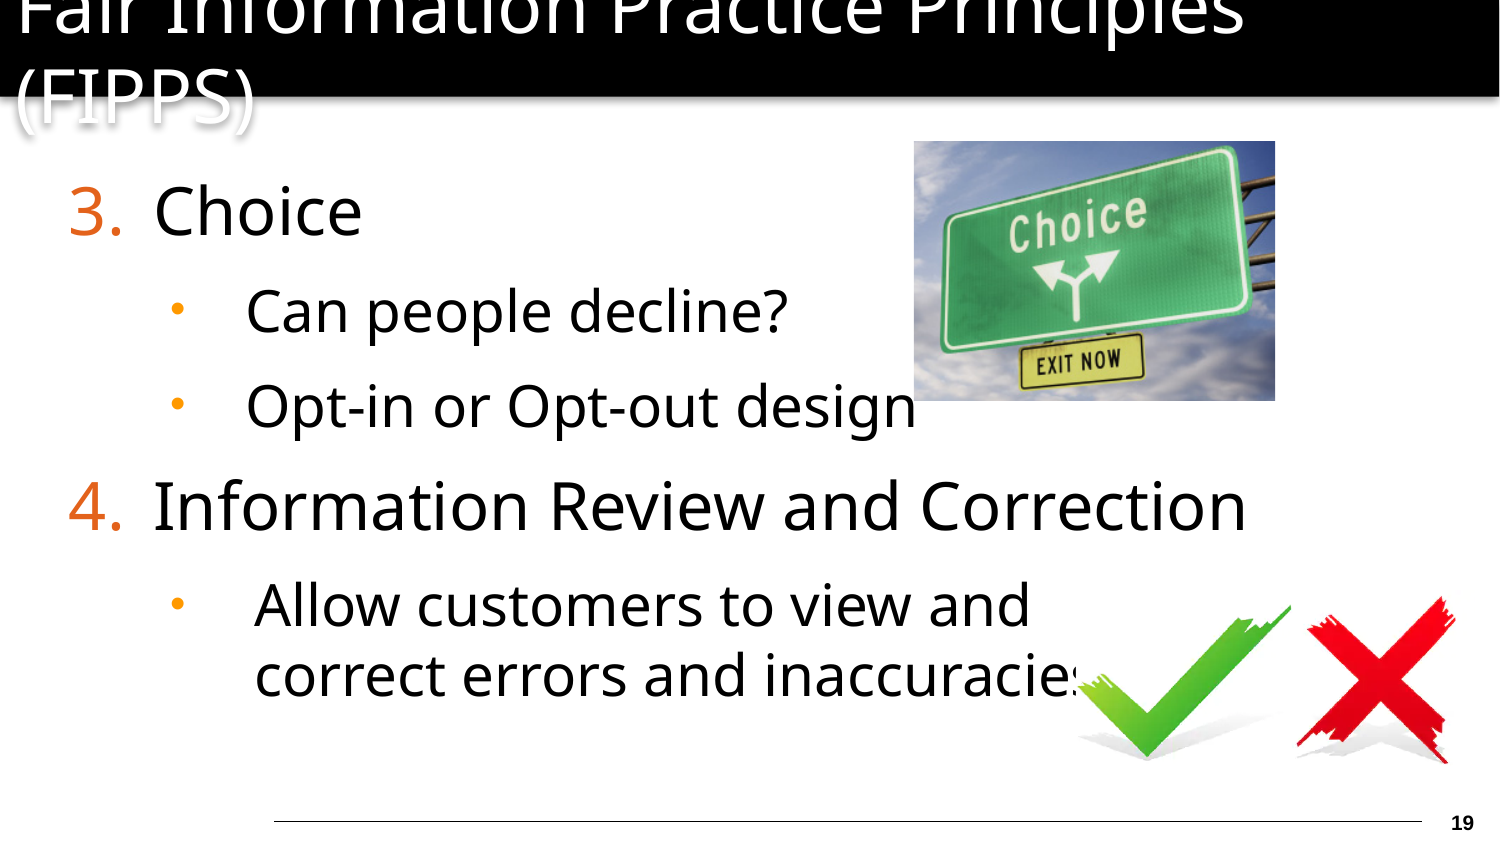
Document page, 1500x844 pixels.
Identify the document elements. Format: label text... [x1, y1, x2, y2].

title Fair Information Practice Principles (FIPPS) [0, 0, 1500, 97]
picture [913, 141, 1276, 401]
text_box Choice Can people decline? Opt-in or Opt-out design Information Review and Correction Allow customers to view and correct errors and inaccuracies. [54, 161, 1488, 640]
slide_number 18 [1437, 800, 1488, 842]
picture [1075, 590, 1475, 766]
